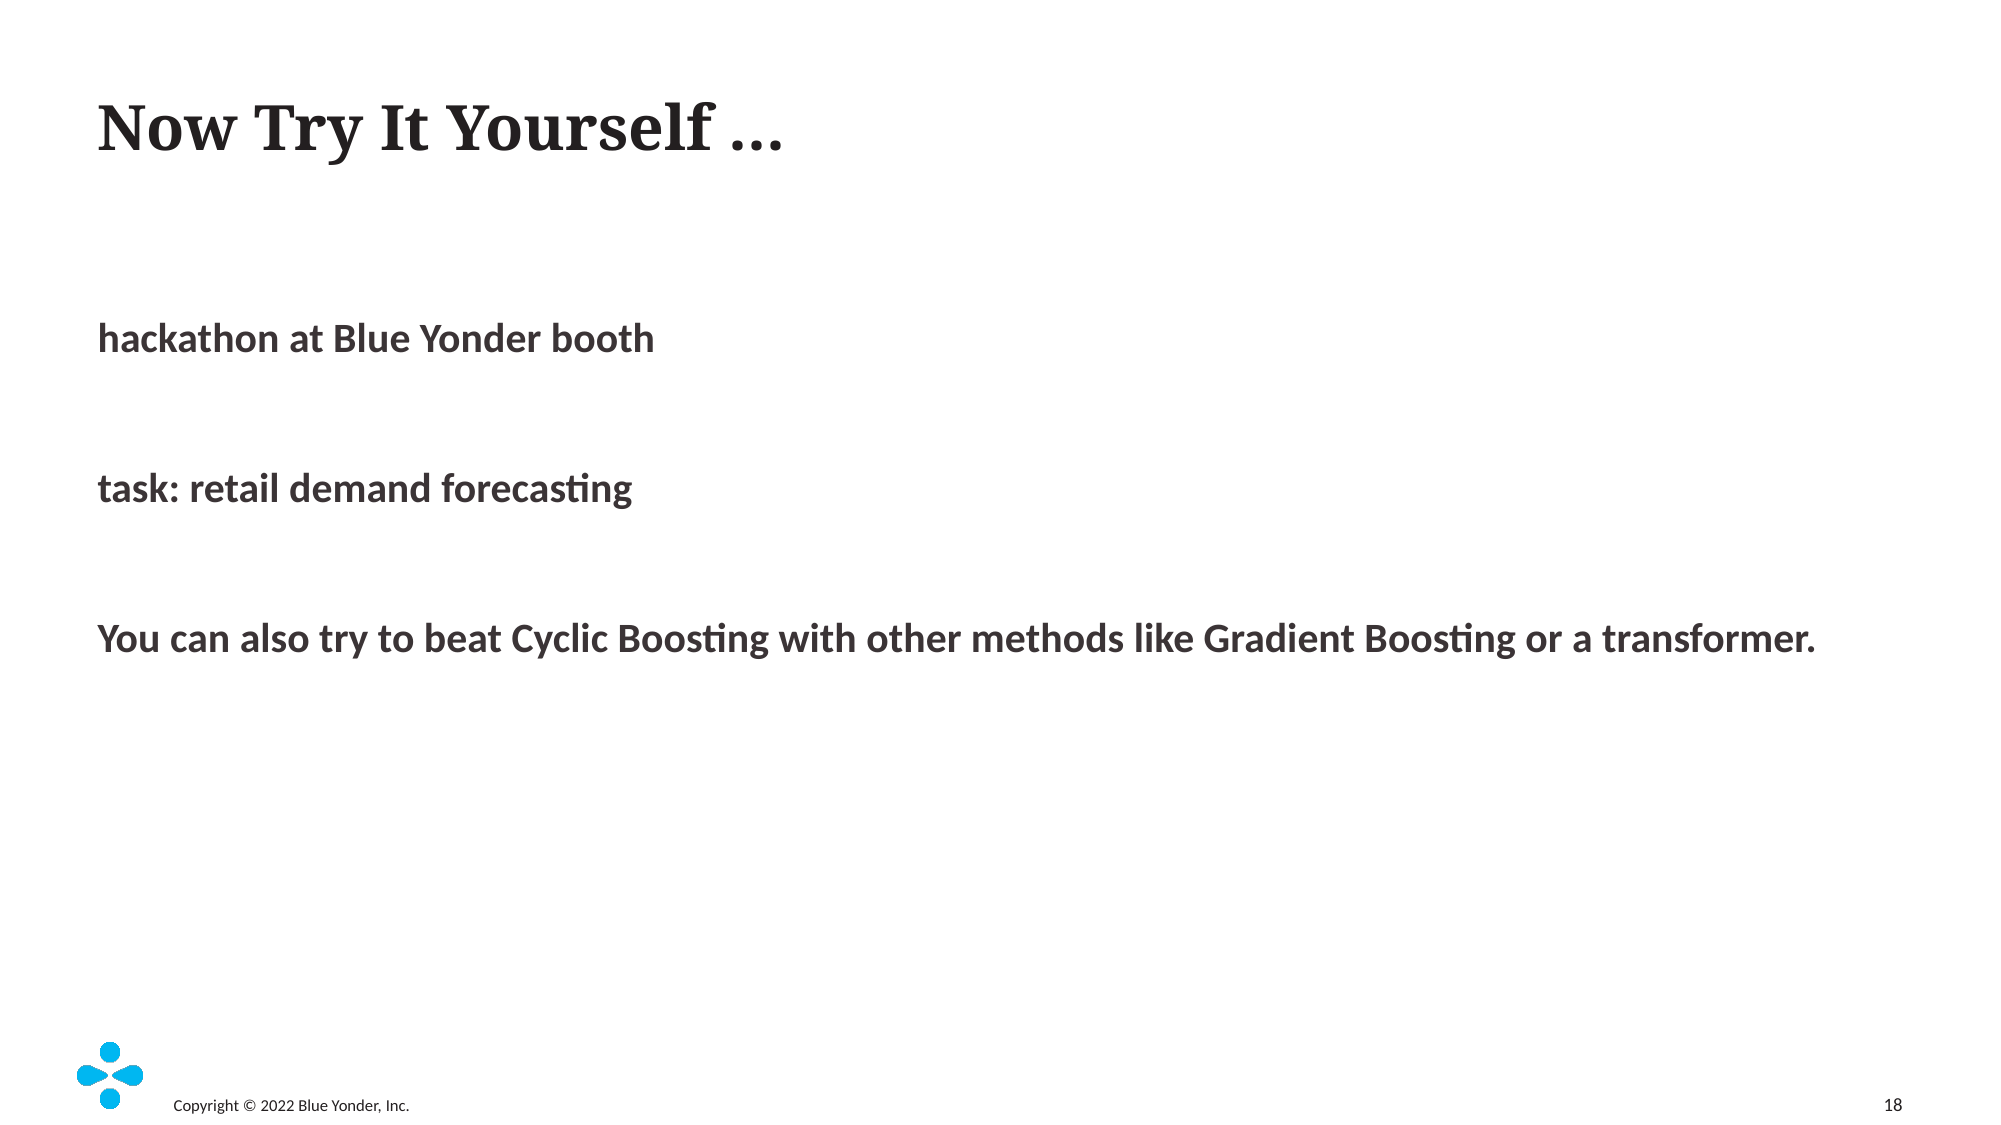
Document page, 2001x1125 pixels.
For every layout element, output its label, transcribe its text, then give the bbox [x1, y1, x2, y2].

picture [76, 1041, 144, 1110]
text_box 18 [1827, 1084, 1903, 1125]
title Now Try It Yourself … [97, 94, 1903, 230]
list hackathon at Blue Yonder booth task: retail demand forecasting You can also try to beat Cyclic Boosting with other methods like Gradient Boosting or a transformer. [97, 303, 1903, 1008]
